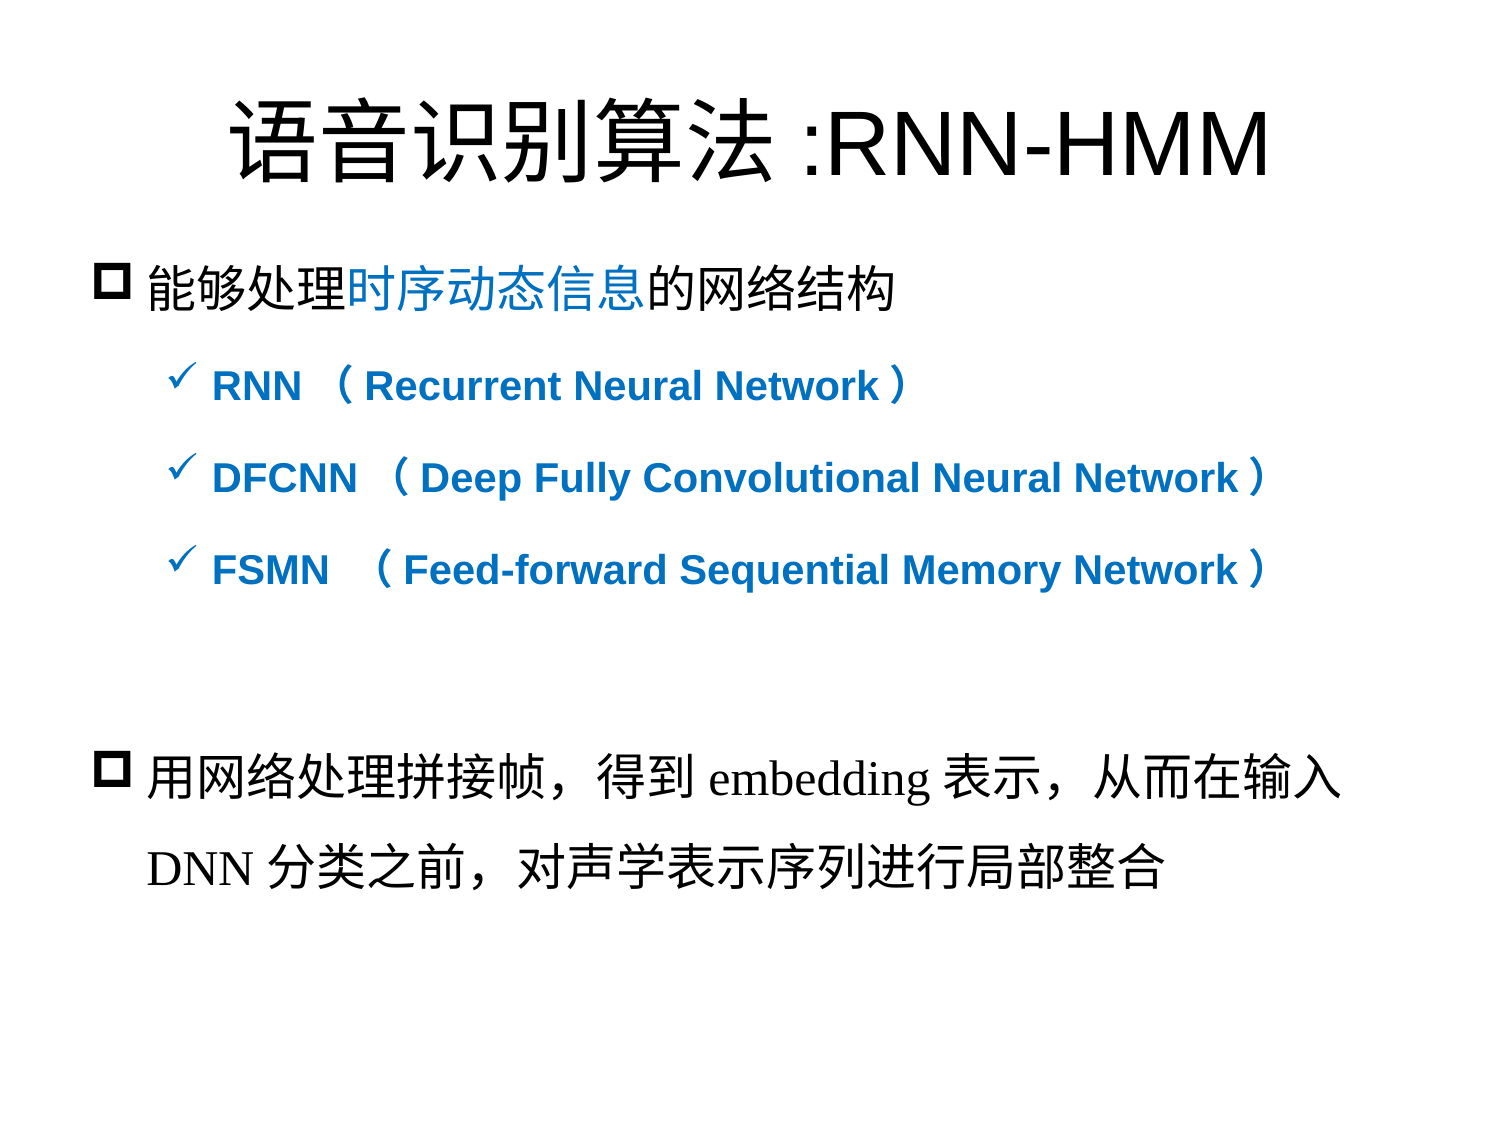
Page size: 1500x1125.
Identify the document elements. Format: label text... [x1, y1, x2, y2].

title 语音识别算法:RNN-HMM [75, 45, 1425, 220]
list 能够处理时序动态信息的网络结构 RNN（Recurrent Neural Network） DFCNN（Deep Fully Convolutional Neural Network） FSMN （Feed-forward Sequential Memory Network） 用网络处理拼接帧，得到embedding表示，从而在输入DNN分类之前，对声学表示序列进行局部整合 [75, 220, 1436, 1083]
